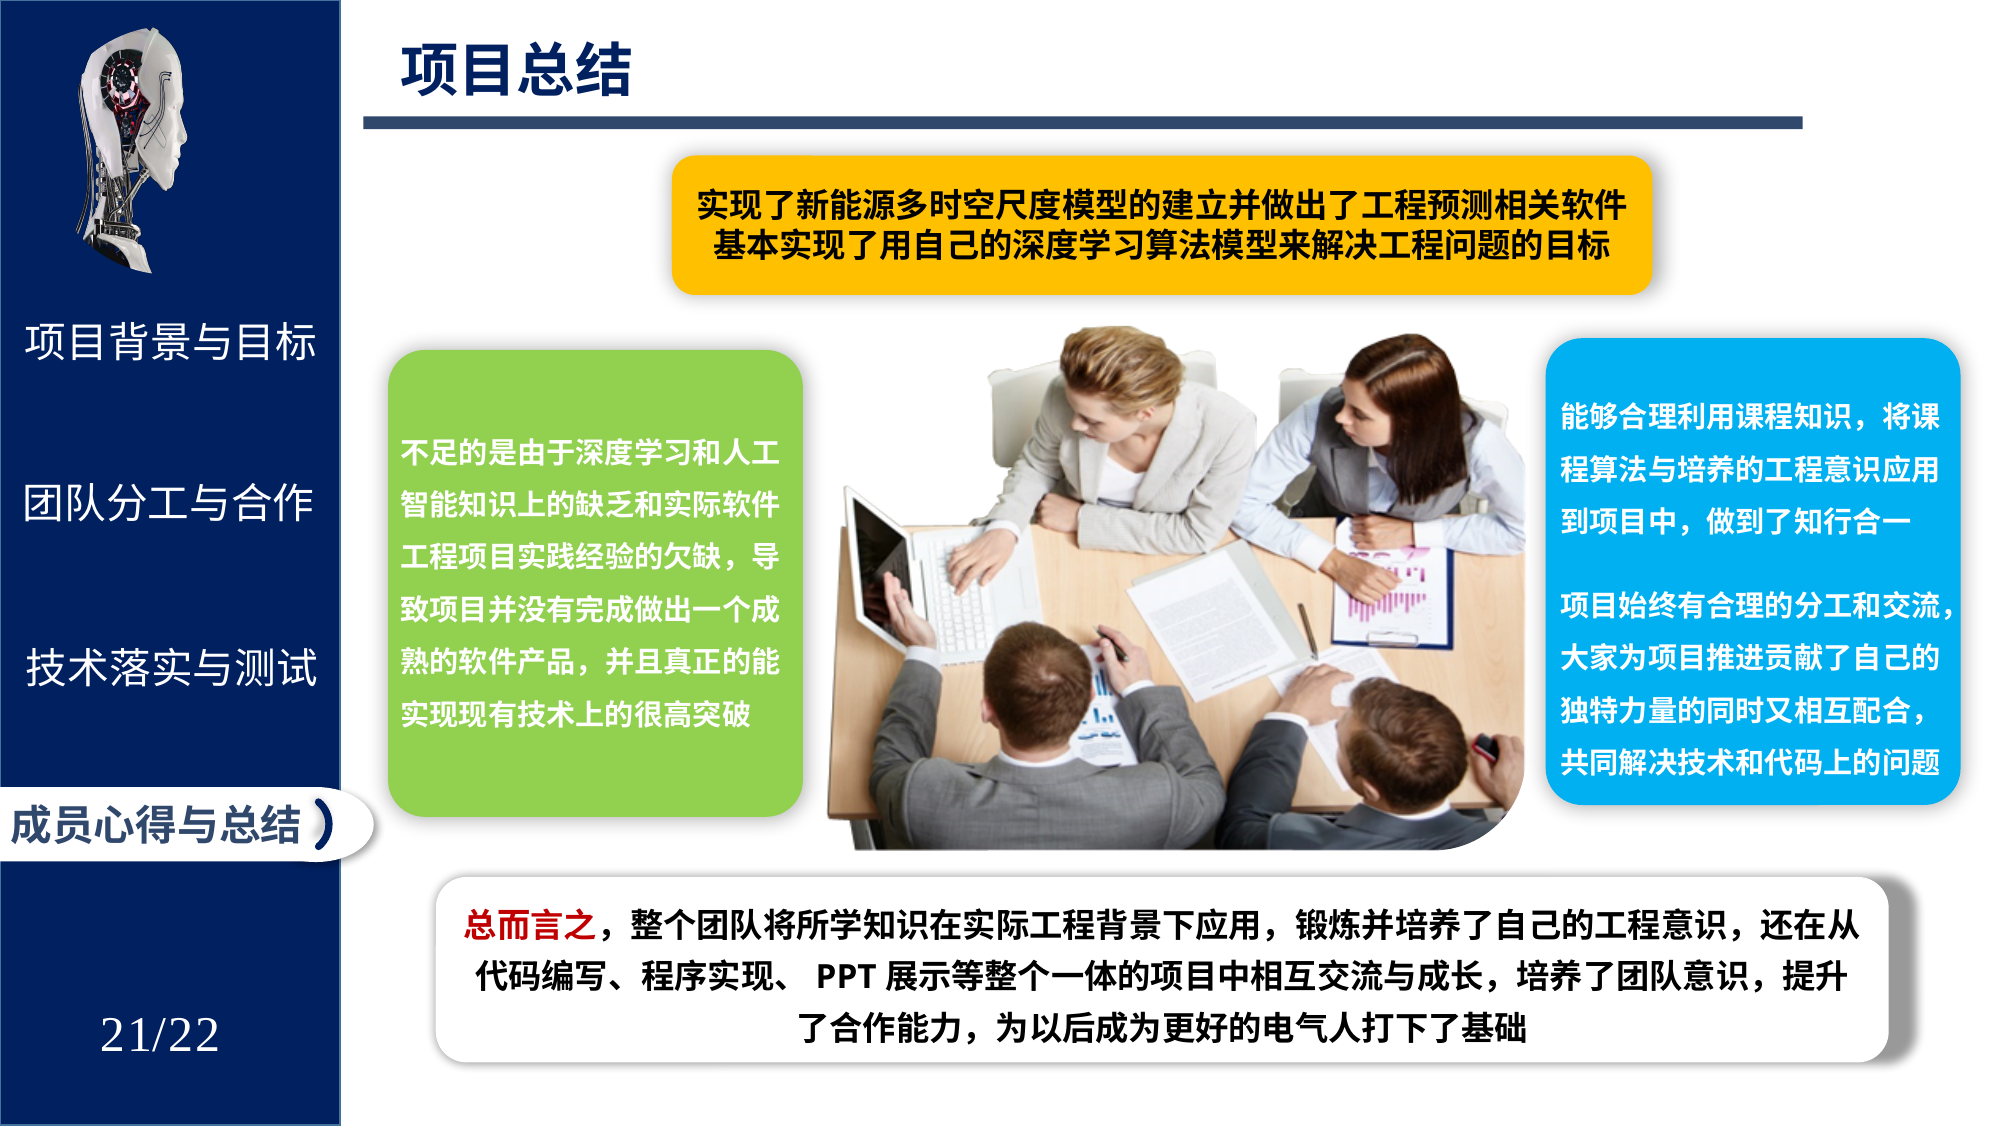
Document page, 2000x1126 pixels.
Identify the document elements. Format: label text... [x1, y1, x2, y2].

picture [45, 25, 295, 275]
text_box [671, 155, 1653, 295]
text_box 总而言之，整个团队将所学知识在实际工程背景下应用，锻炼并培养了自己的工程意识，还在从代码编写、程序实现、PPT展示等整个一体的项目中相互交流与成长，培养了团队意识，提升了合作能力，为以后成为更好的电气人打下了基础 [434, 875, 1890, 1064]
text_box [387, 348, 763, 409]
text_box 项目总结 [385, 25, 916, 111]
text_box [763, 295, 1526, 851]
text_box 不足的是由于深度学习和人工智能知识上的缺乏和实际软件工程项目实践经验的欠缺，导致项目并没有完成做出一个成熟的软件产品，并且真正的能实现现有技术上的很高突破 [385, 409, 763, 739]
text_box 项目始终有合理的分工和交流，大家为项目推进贡献了自己的独特力量的同时又相互配合，共同解决技术和代码上的问题 [1545, 562, 1961, 788]
text_box [387, 739, 763, 818]
text_box 能够合理利用课程知识，将课程算法与培养的工程意识应用到项目中，做到了知行合一 [1545, 373, 1961, 546]
text_box [1550, 788, 1956, 807]
text_box [1544, 337, 1962, 775]
